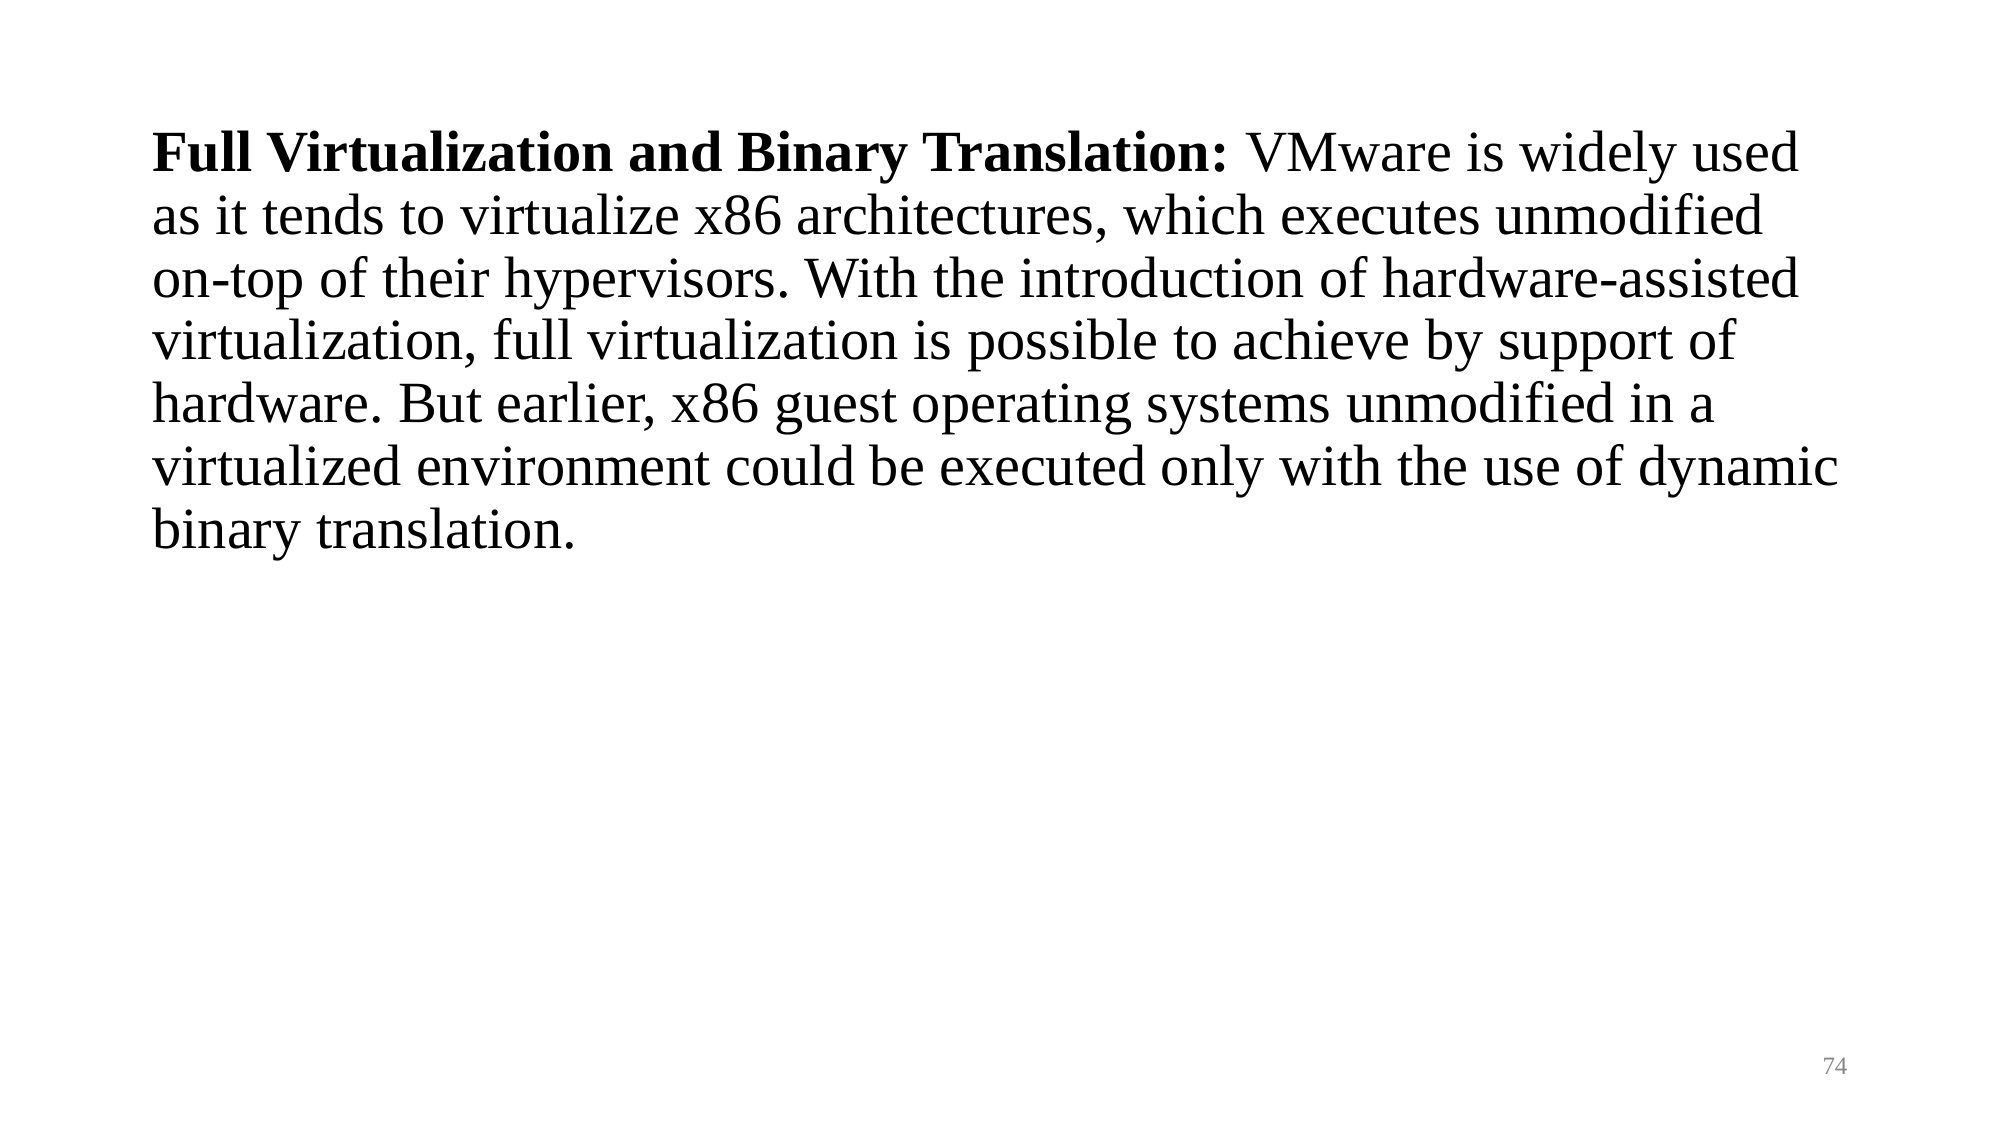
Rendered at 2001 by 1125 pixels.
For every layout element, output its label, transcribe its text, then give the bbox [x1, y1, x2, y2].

list Full Virtualization and Binary Translation: VMware is widely used as it tends to virtualize x86 architectures, which executes unmodified on-top of their hypervisors. With the introduction of hardware-assisted virtualization, full virtualization is possible to achieve by support of hardware. But earlier, x86 guest operating systems unmodified in a virtualized environment could be executed only with the use of dynamic binary translation. [137, 113, 1863, 1014]
slide_number 74 [1412, 1027, 1863, 1103]
